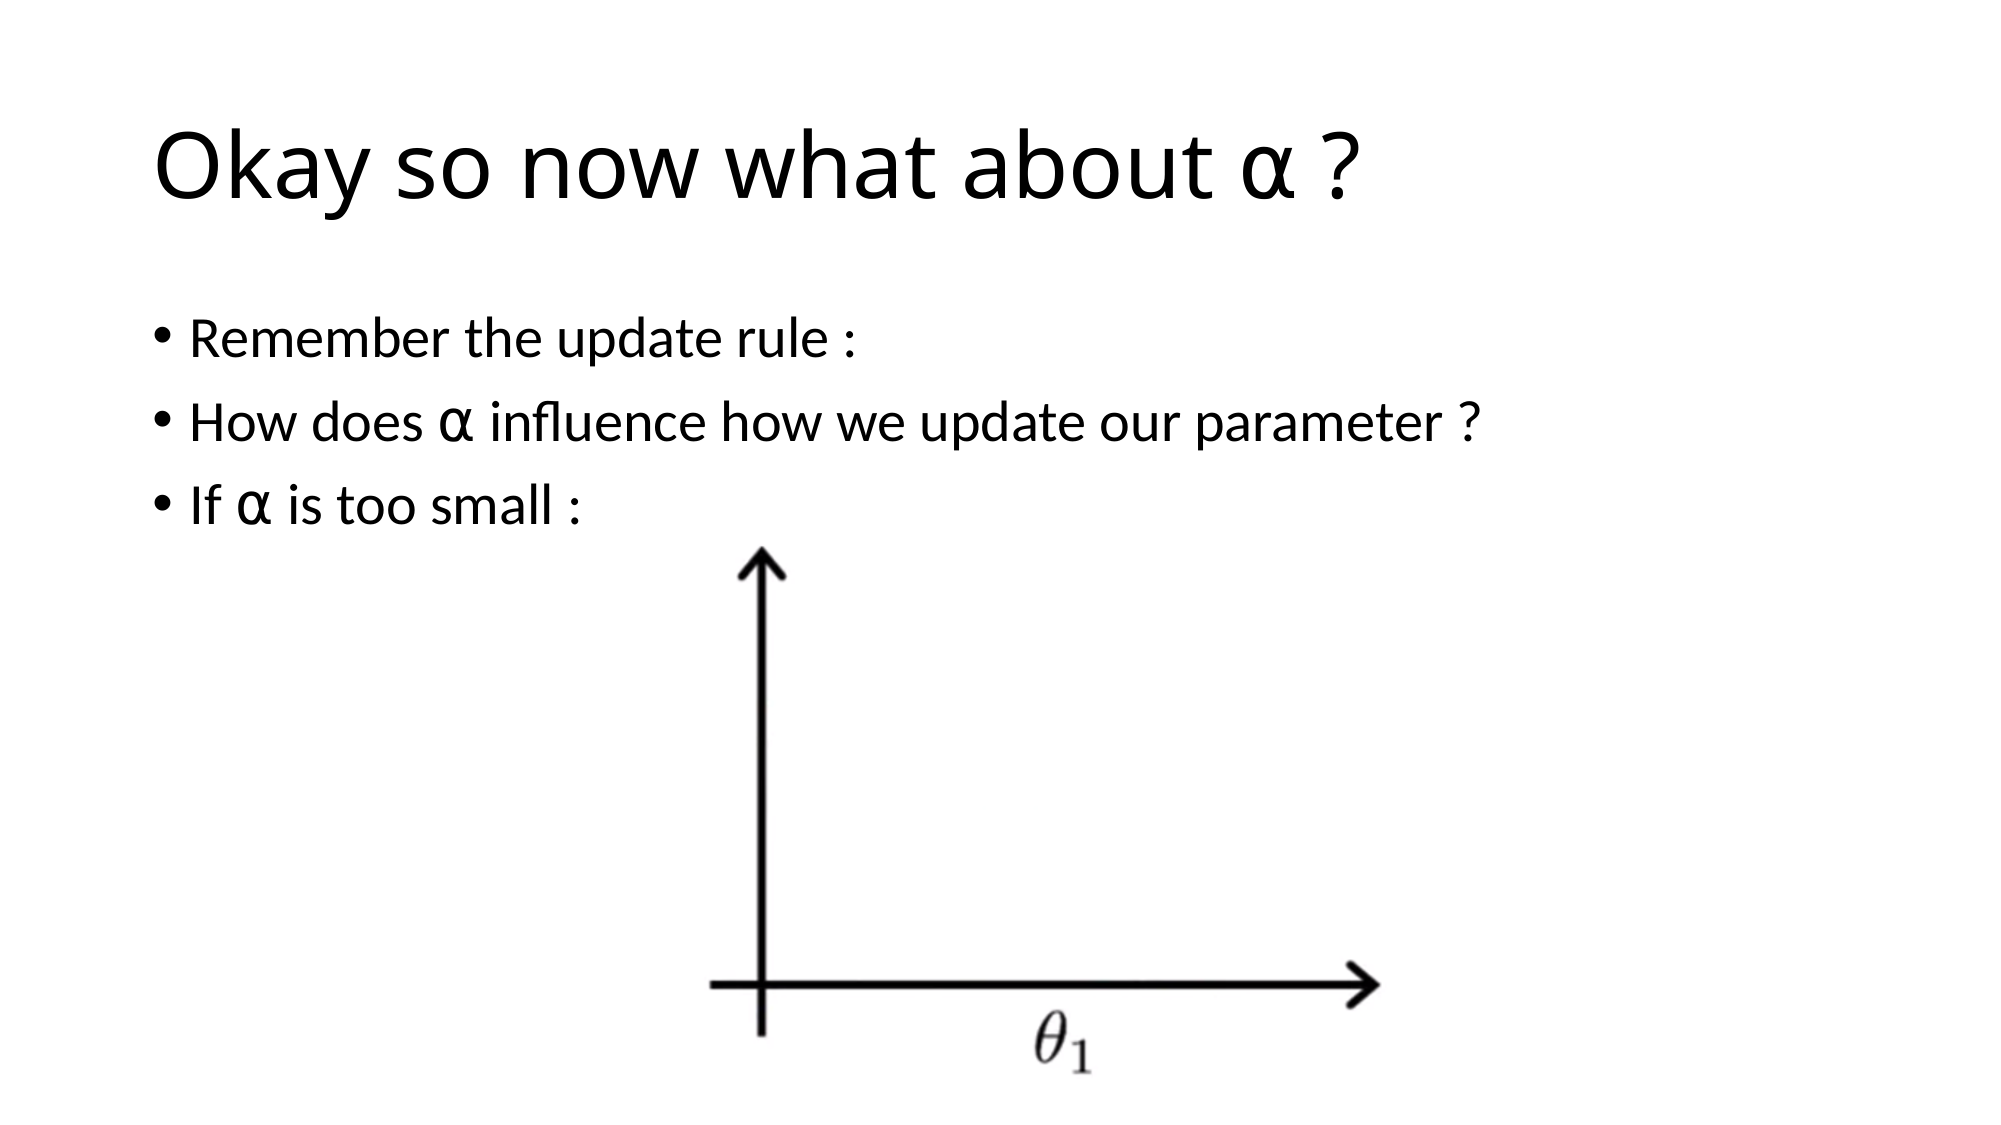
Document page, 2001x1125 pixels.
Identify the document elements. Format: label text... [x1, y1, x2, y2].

picture [630, 531, 1441, 1084]
title Okay so now what about ⍺ ? [137, 59, 1863, 278]
